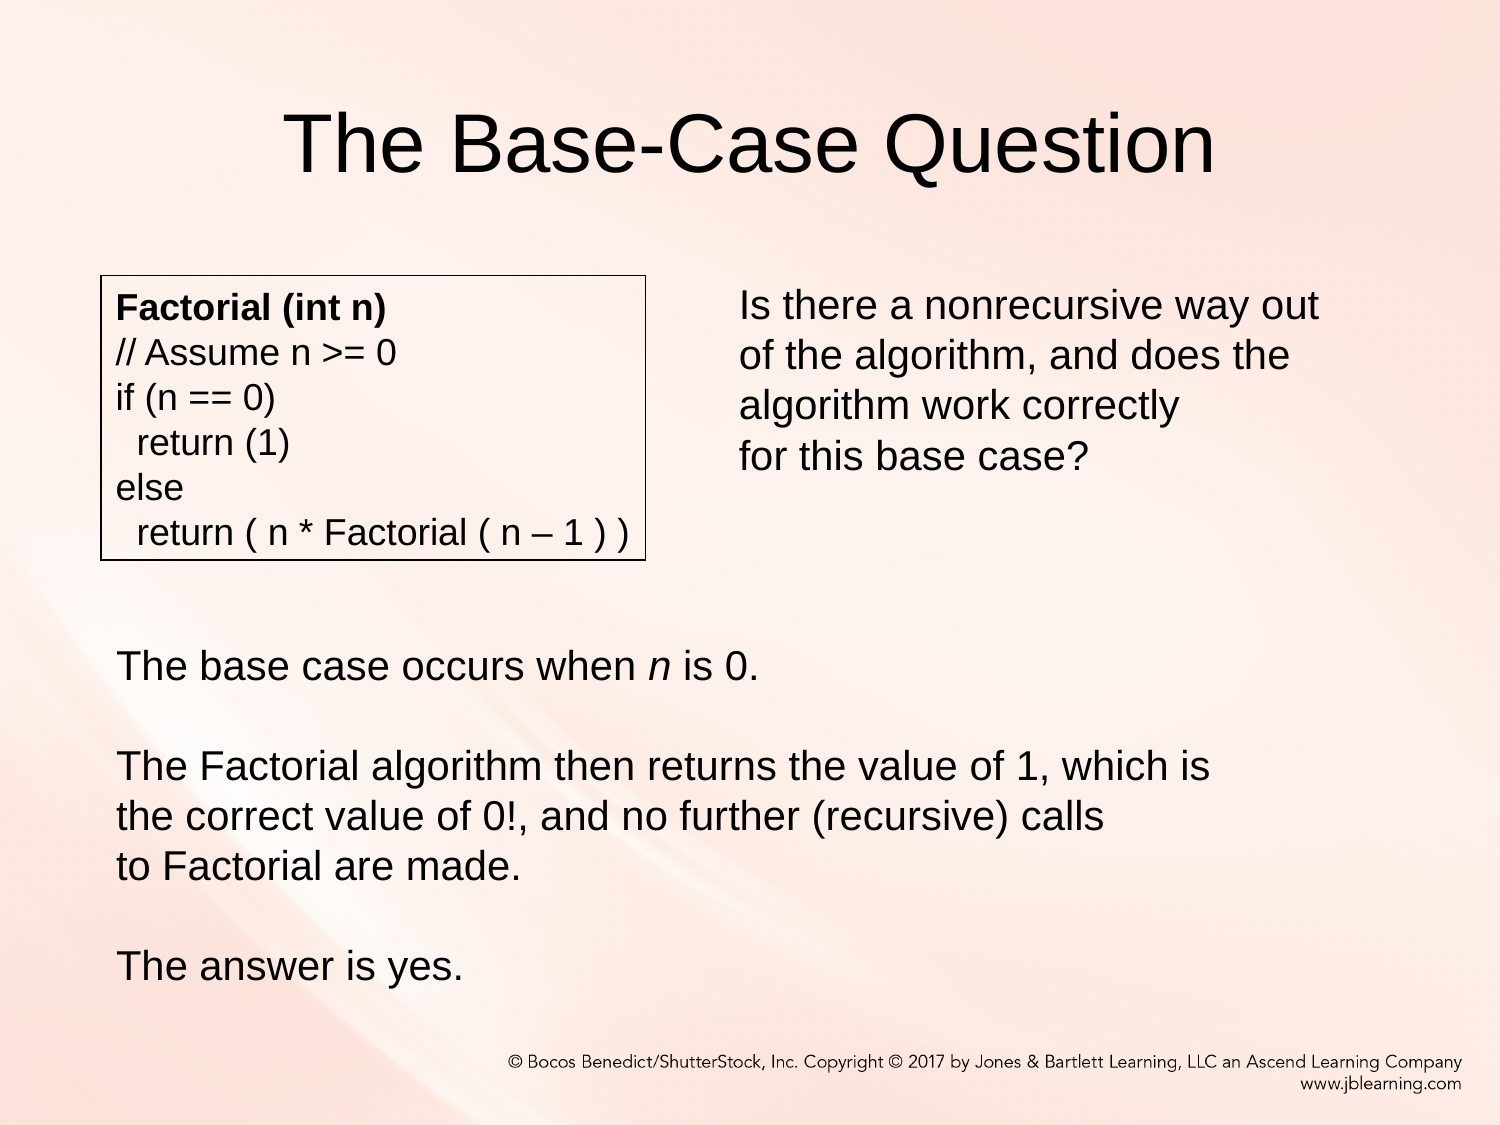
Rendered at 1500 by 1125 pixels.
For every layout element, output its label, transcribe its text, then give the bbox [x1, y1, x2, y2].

text_box The base case occurs when n is 0. The Factorial algorithm then returns the value of 1, which is the correct value of 0!, and no further (recursive) calls to Factorial are made. The answer is yes. [101, 631, 1238, 997]
picture [0, 0, 1500, 1125]
title The Base-Case Question [75, 45, 1425, 233]
text_box Is there a nonrecursive way out of the algorithm, and does the algorithm work correctly for this base case? [724, 270, 1346, 486]
text_box Factorial (int n) // Assume n >= 0 if (n == 0) return (1) else return ( n * Factorial ( n – 1 ) ) [100, 275, 646, 561]
